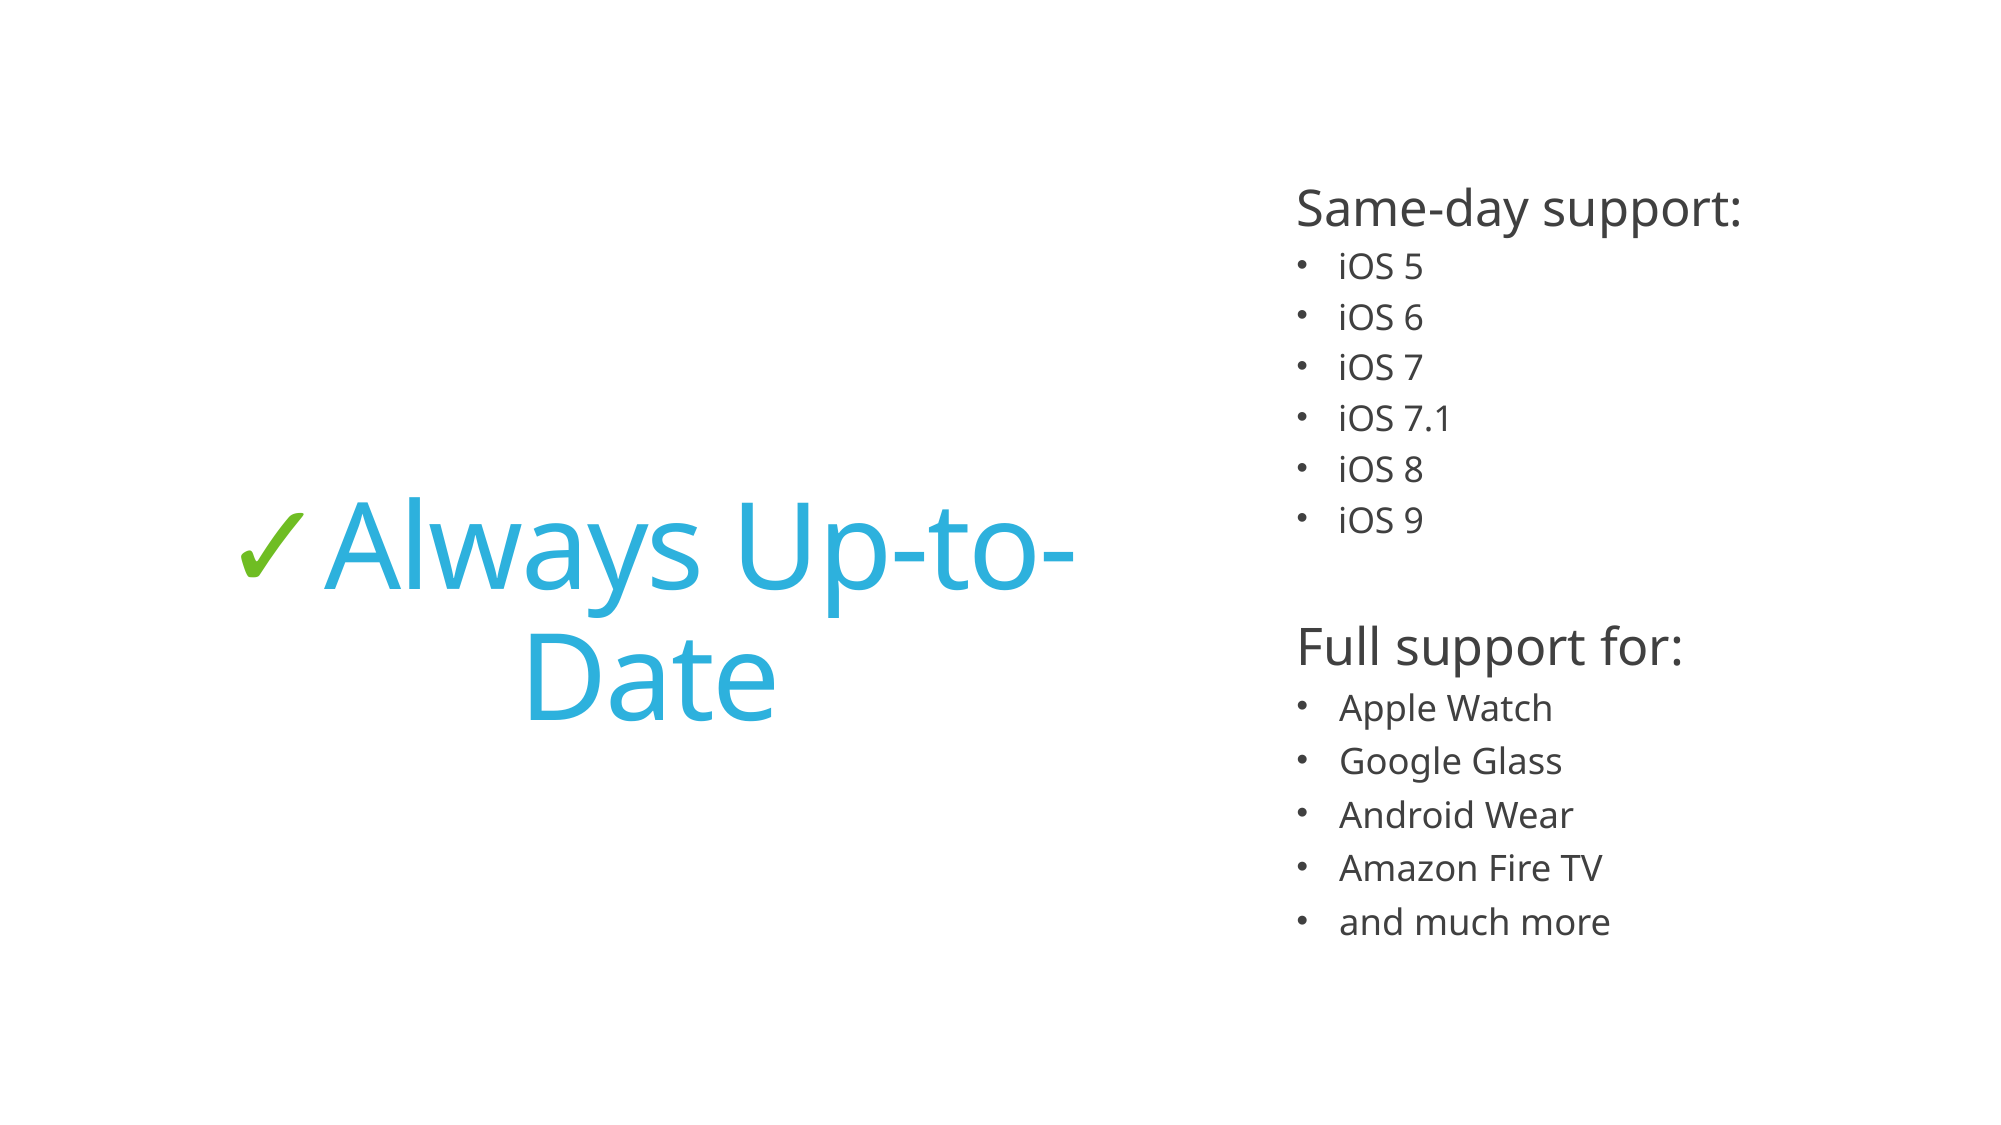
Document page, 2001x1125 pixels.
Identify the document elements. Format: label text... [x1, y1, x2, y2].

list Same-day support: iOS 5 iOS 6 iOS 7 iOS 7.1 iOS 8 iOS 9 [1281, 176, 1811, 616]
title ✓Always Up-to-Date [80, 469, 1220, 656]
list Full support for: Apple Watch Google Glass Android Wear Amazon Fire TV and much more [1281, 614, 1737, 995]
